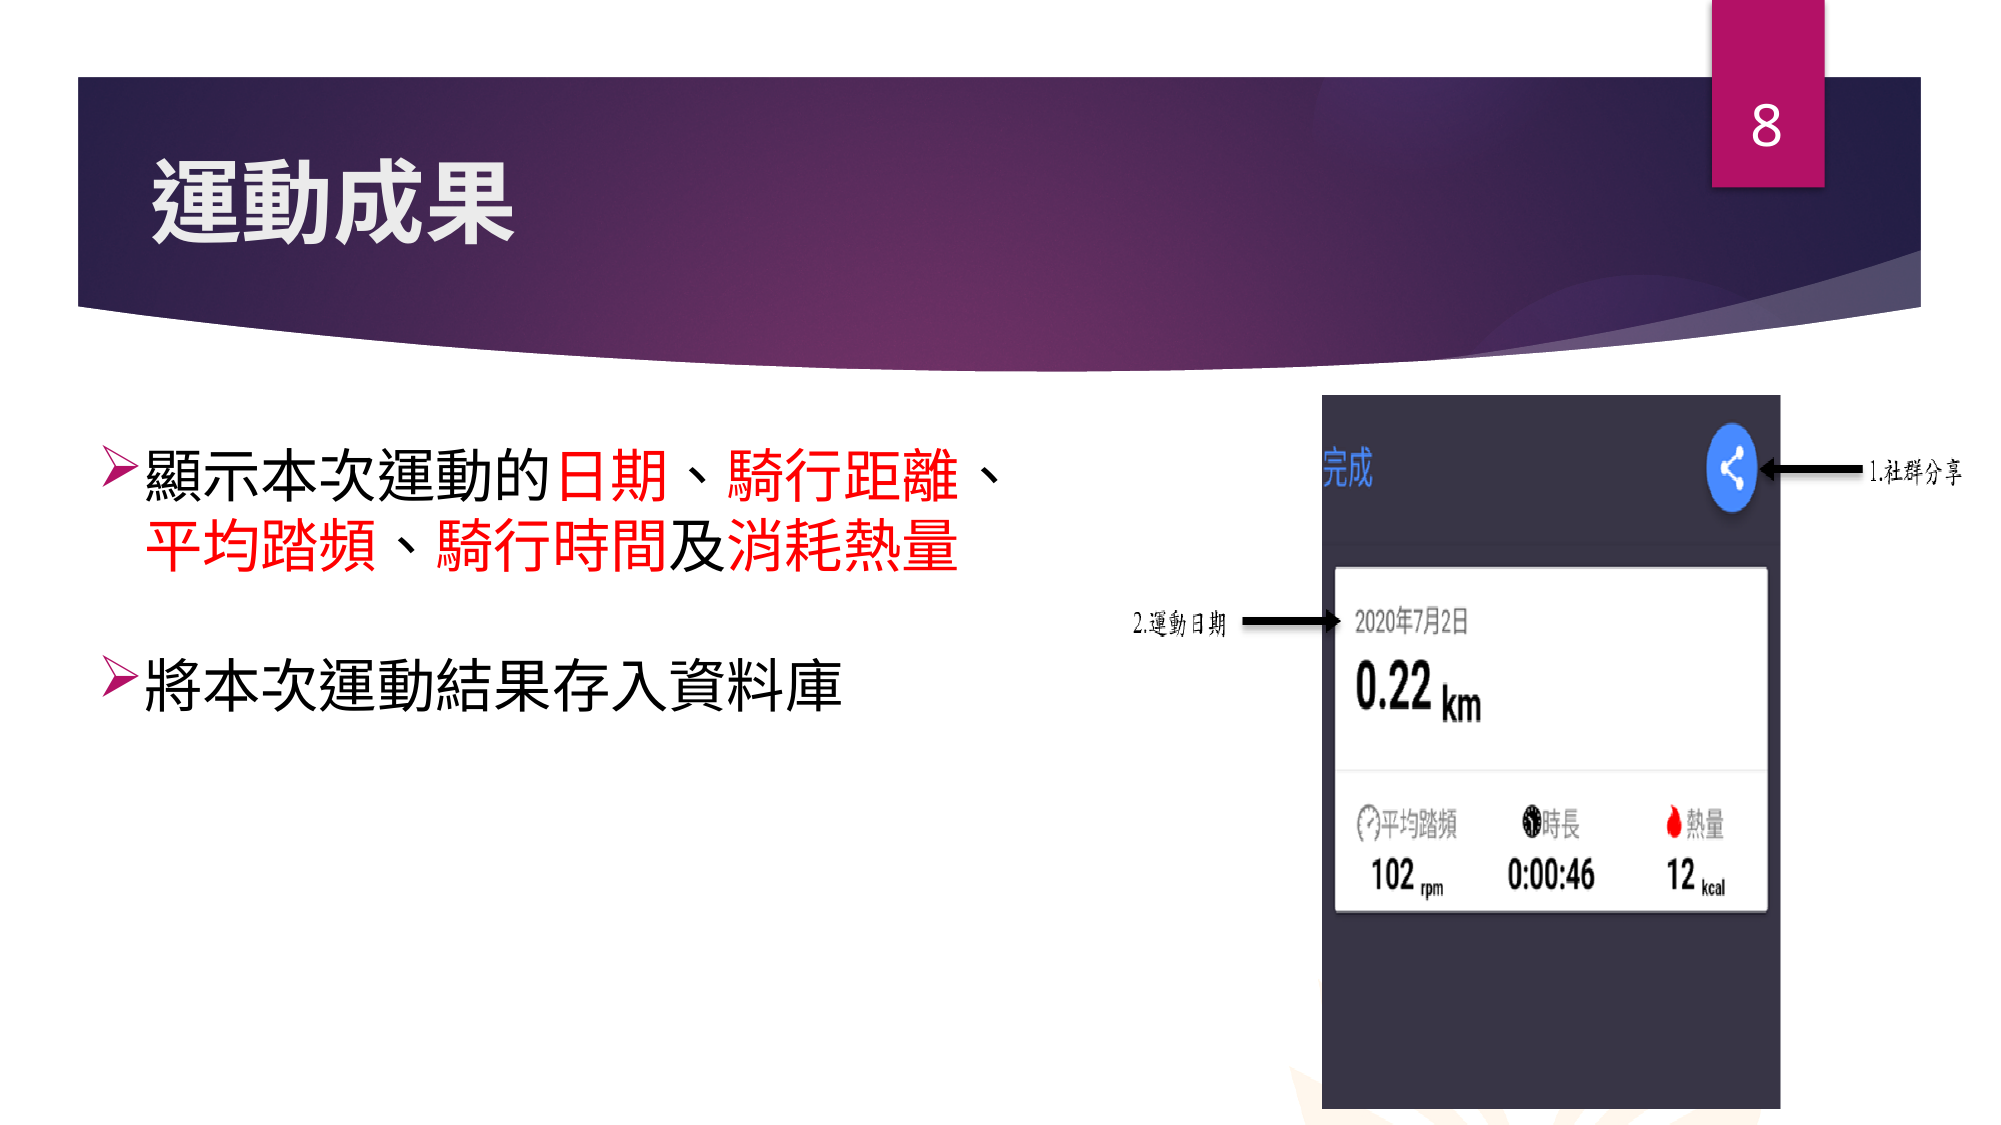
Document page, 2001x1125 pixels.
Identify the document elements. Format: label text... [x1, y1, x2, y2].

text_box 顯示本次運動的日期、騎行距離、平均踏頻、騎行時間及消耗熱量 將本次運動結果存入資料庫 [90, 431, 1056, 727]
picture [1129, 382, 1971, 1125]
slide_number 8 [1725, 88, 1809, 175]
title 運動成果 [142, 105, 1581, 294]
picture [79, 78, 1920, 371]
title 多國語系 [1467, 300, 1788, 358]
